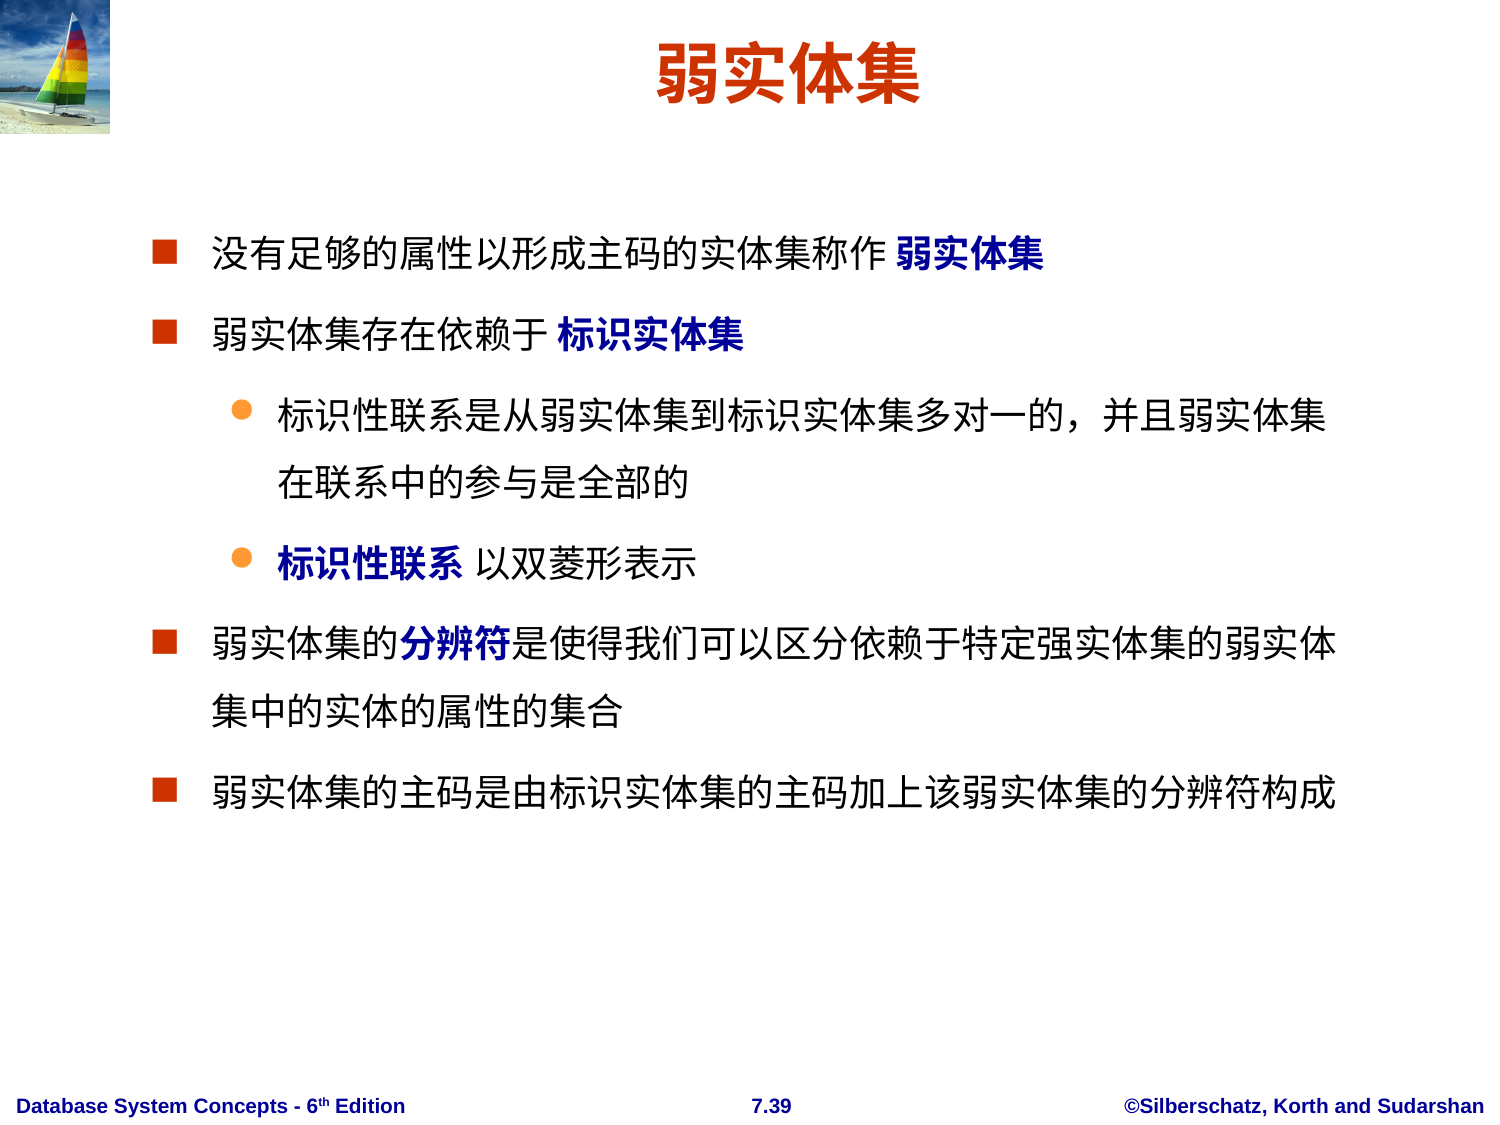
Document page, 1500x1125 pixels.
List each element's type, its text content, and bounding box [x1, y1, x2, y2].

title 弱实体集 [126, 19, 1451, 120]
picture [0, 0, 110, 134]
list 没有足够的属性以形成主码的实体集称作 弱实体集 弱实体集存在依赖于 标识实体集 标识性联系是从弱实体集到标识实体集多对一的，并且弱实体集在联系中的参与是全部的 标识性联系 以双菱形表示 弱实体集的分辨符是使得我们可以区分依赖于特定强实体集的弱实体集中的实体的属性的集合 弱实体集的主码是由标识实体集的主码加上该弱实体集的分辨符构成 [140, 200, 1371, 1001]
